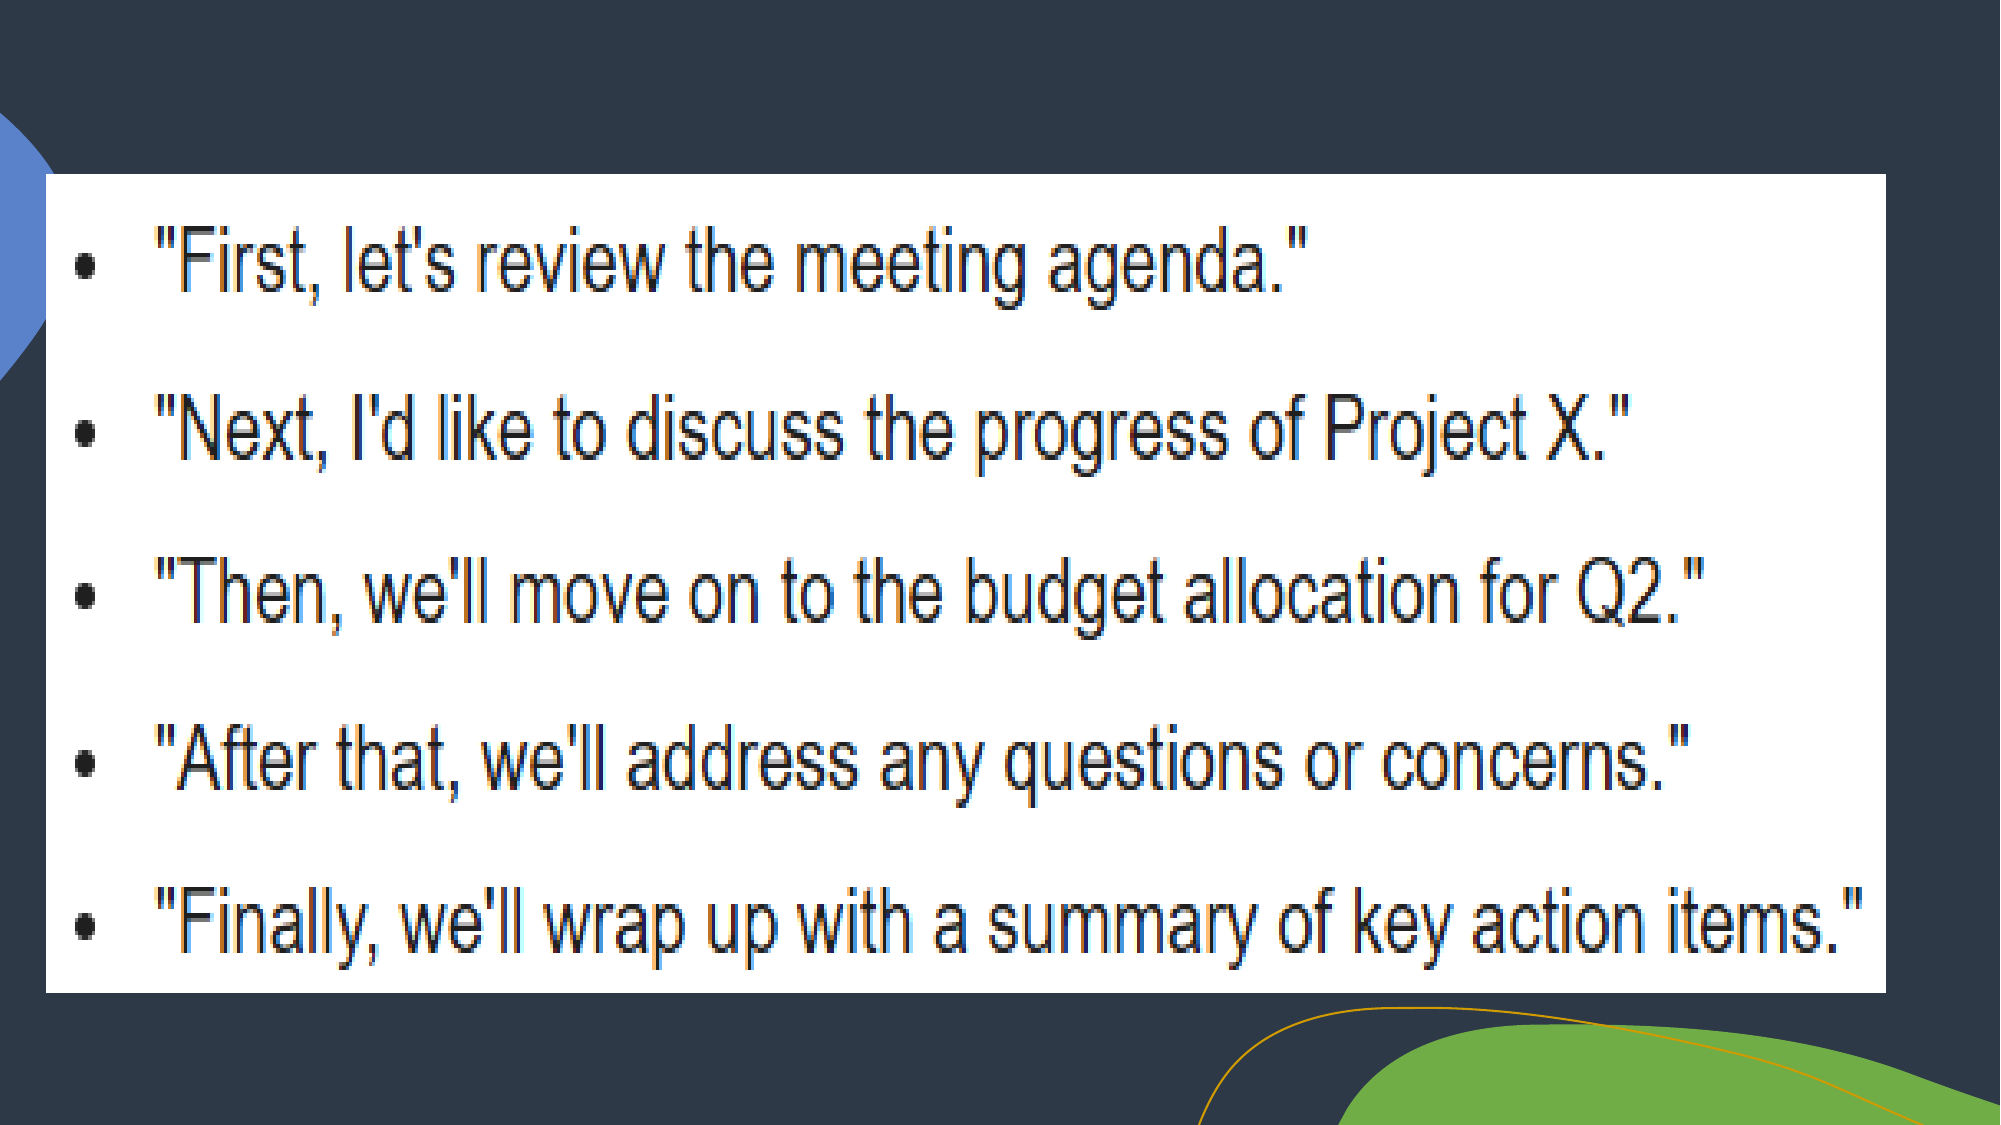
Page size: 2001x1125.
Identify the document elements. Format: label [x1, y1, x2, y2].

picture [46, 174, 1886, 993]
